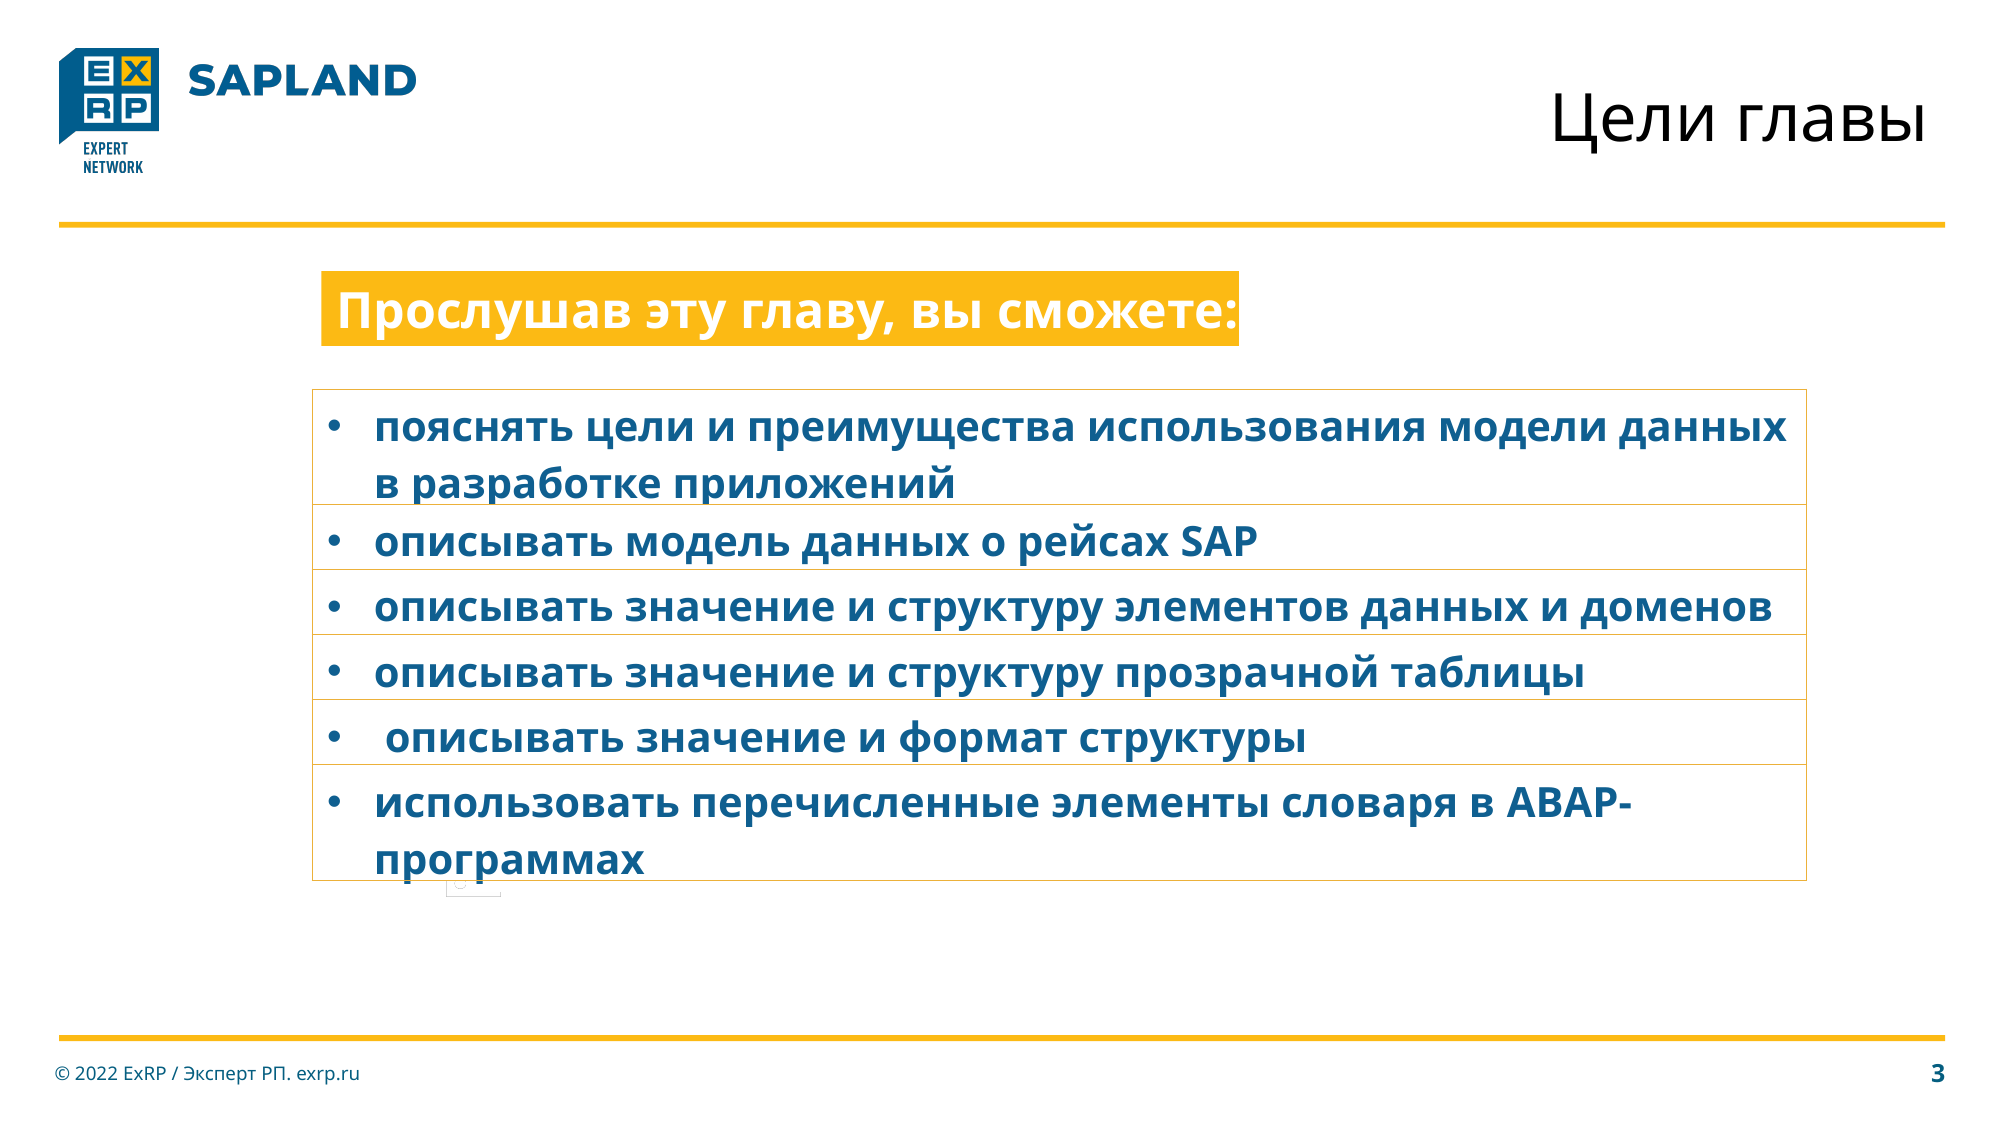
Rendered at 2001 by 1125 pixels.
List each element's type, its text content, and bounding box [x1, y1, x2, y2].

table_header пояснять цели и преимущества использования модели данных в разработке приложений [313, 390, 1806, 504]
footer © 2022 ExRP / Эксперт РП. exrp.ru [39, 1042, 468, 1103]
table_cell описывать значение и структуру прозрачной таблицы [313, 635, 1806, 699]
table_cell описывать модель данных о рейсах SAP [313, 505, 1806, 569]
picture [490, 687, 566, 763]
picture [85, 94, 113, 122]
picture [59, 132, 159, 173]
picture [59, 48, 74, 60]
title Цели главы [610, 25, 1945, 222]
picture [122, 57, 150, 85]
picture [85, 57, 113, 85]
picture [122, 94, 150, 122]
table_cell описывать значение и формат структуры [313, 700, 1806, 764]
picture [435, 391, 511, 467]
picture [435, 831, 511, 907]
table_cell описывать значение и структуру элементов данных и доменов [313, 570, 1806, 634]
picture [493, 542, 569, 618]
picture [189, 64, 416, 96]
text_box Прослушав эту главу, вы сможете: [321, 271, 1239, 346]
slide_number 3 [1862, 1044, 1961, 1105]
picture [104, 163, 108, 173]
table_cell использовать перечисленные элементы словаря в ABAP-программах [313, 765, 1806, 880]
